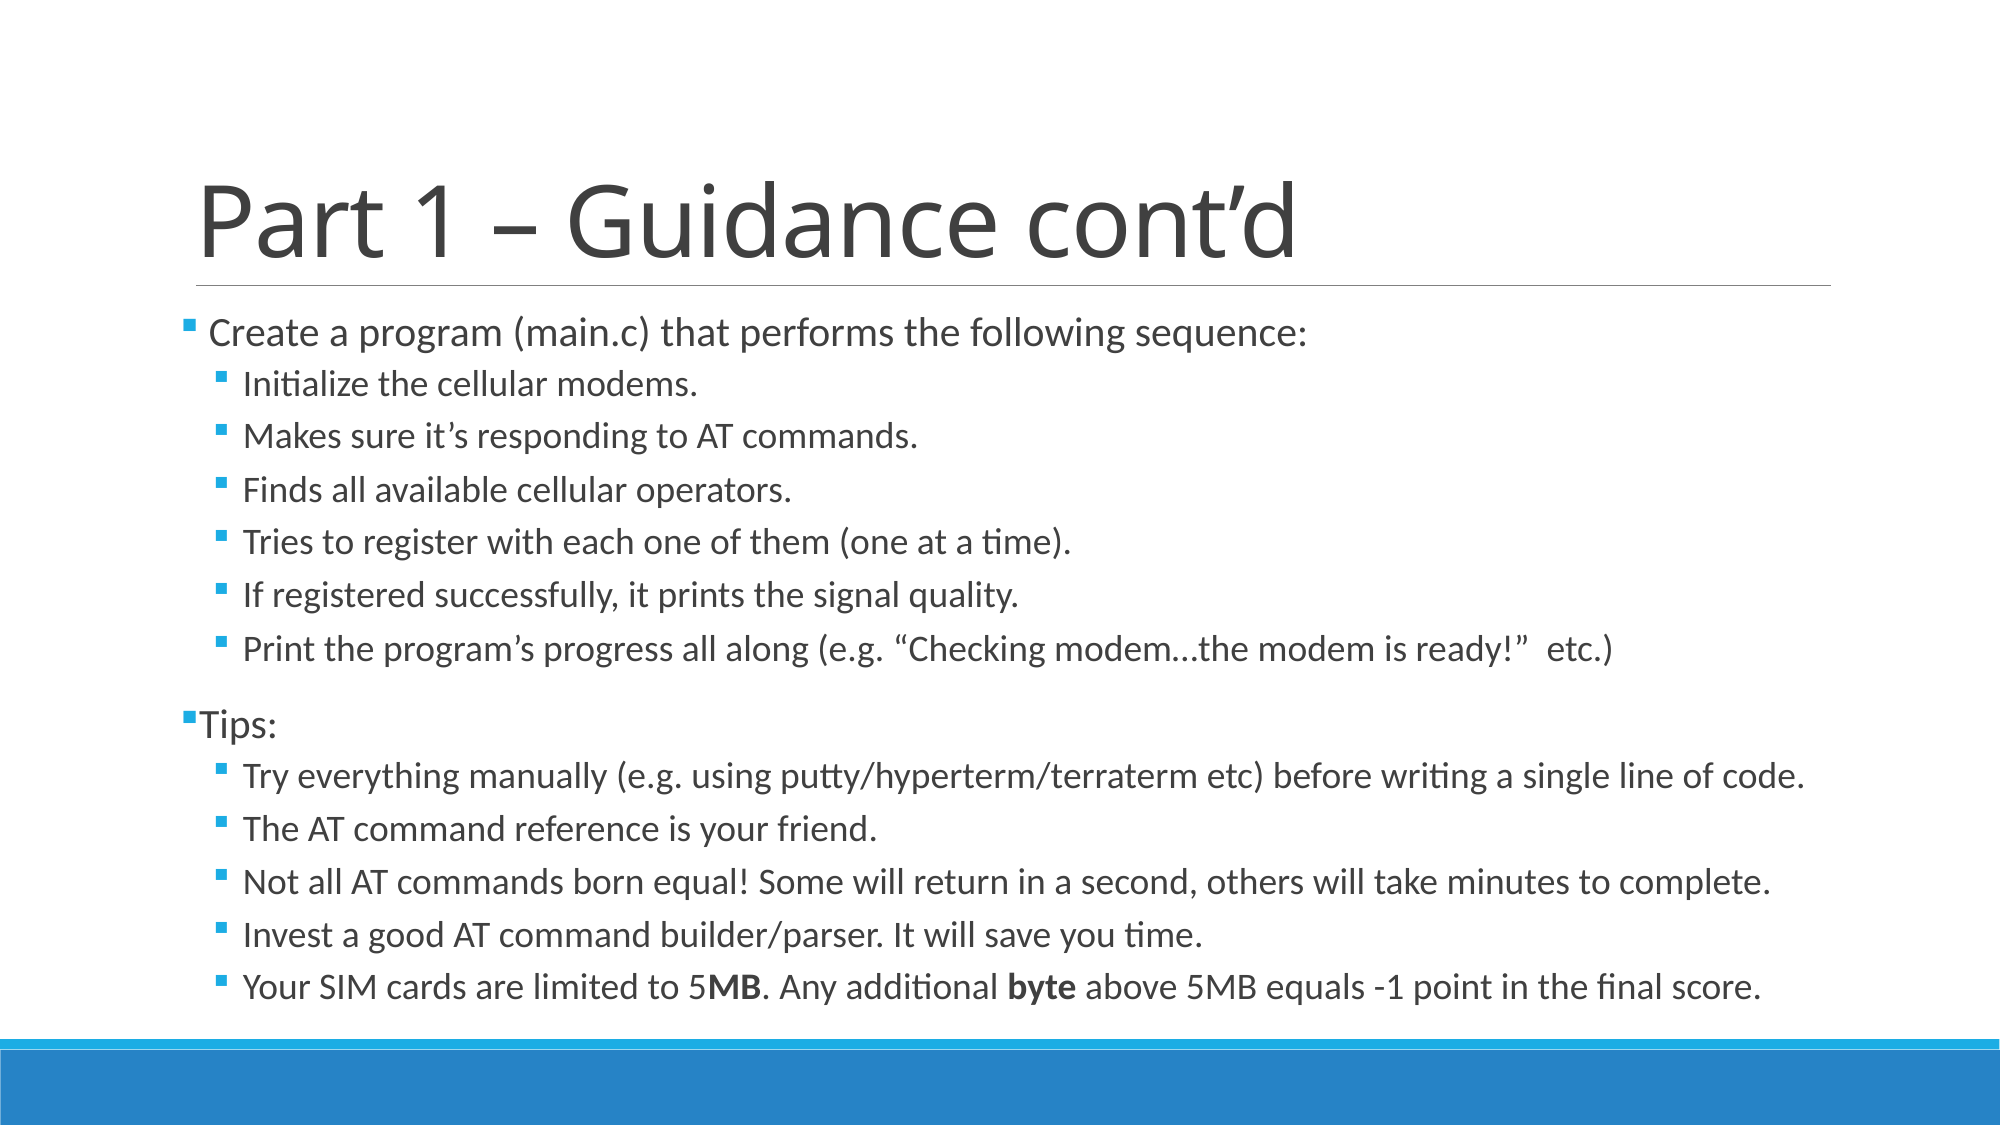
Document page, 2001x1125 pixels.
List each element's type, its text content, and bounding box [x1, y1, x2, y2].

list Create a program (main.c) that performs the following sequence: Initialize the cellular modems. Makes sure it’s responding to AT commands. Finds all available cellular operators. Tries to register with each one of them (one at a time). If registered successfully, it prints the signal quality. Print the program’s progress all along (e.g. “Checking modem…the modem is ready!” etc.) Tips: Try everything manually (e.g. using putty/hyperterm/terraterm etc) before writing a single line of code. The AT command reference is your friend. Not all AT commands born equal! Some will return in a second, others will take minutes to complete. Invest a good AT command builder/parser. It will save you time. Your SIM cards are limited to 5MB. Any additional byte above 5MB equals -1 point in the final score. [180, 302, 1830, 1029]
text_box [924, 487, 1075, 638]
title Part 1 – Guidance cont’d [180, 47, 1830, 285]
